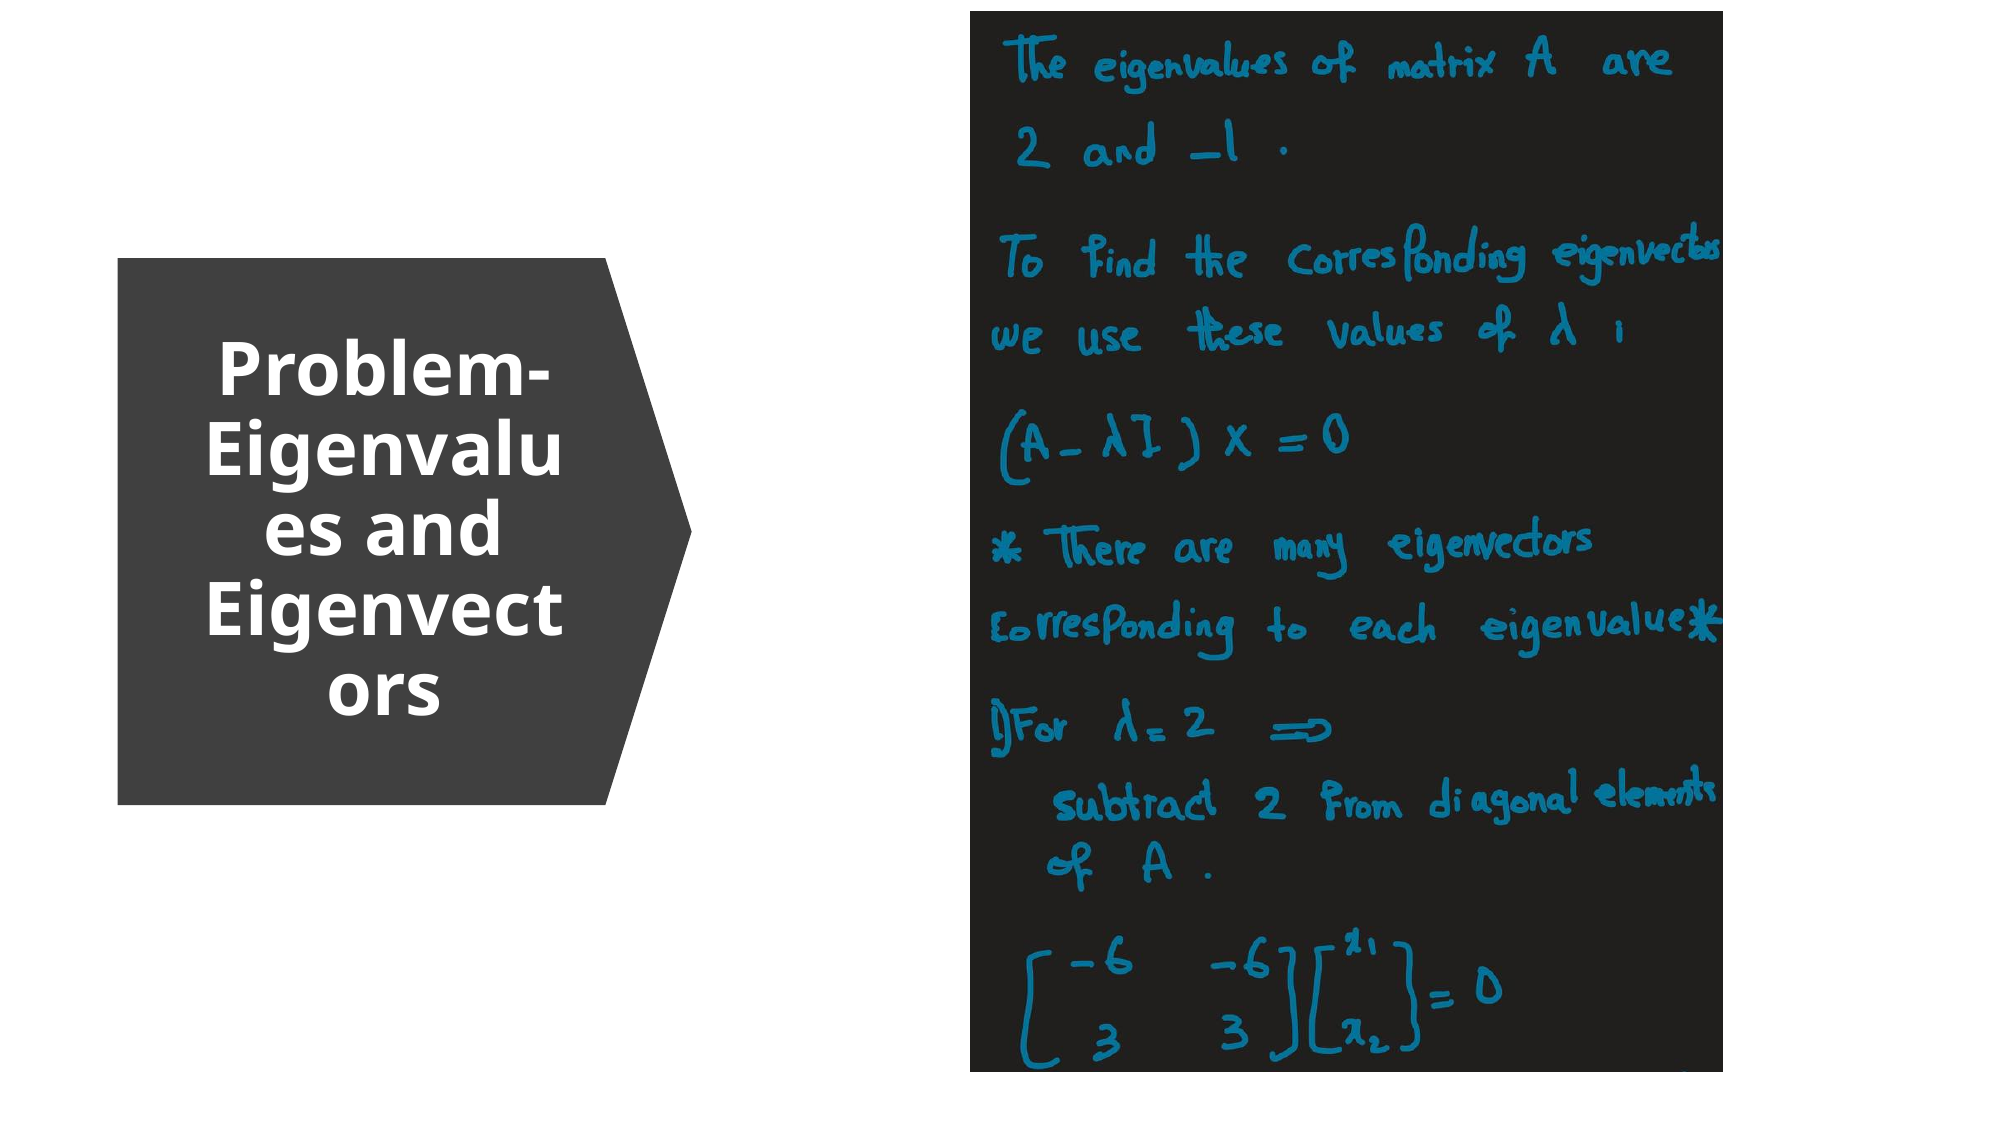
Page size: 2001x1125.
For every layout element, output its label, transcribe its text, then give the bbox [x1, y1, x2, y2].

text_box [116, 257, 693, 807]
title Problem-Eigenvalues and Eigenvectors [168, 322, 601, 741]
picture [970, 11, 1723, 1072]
